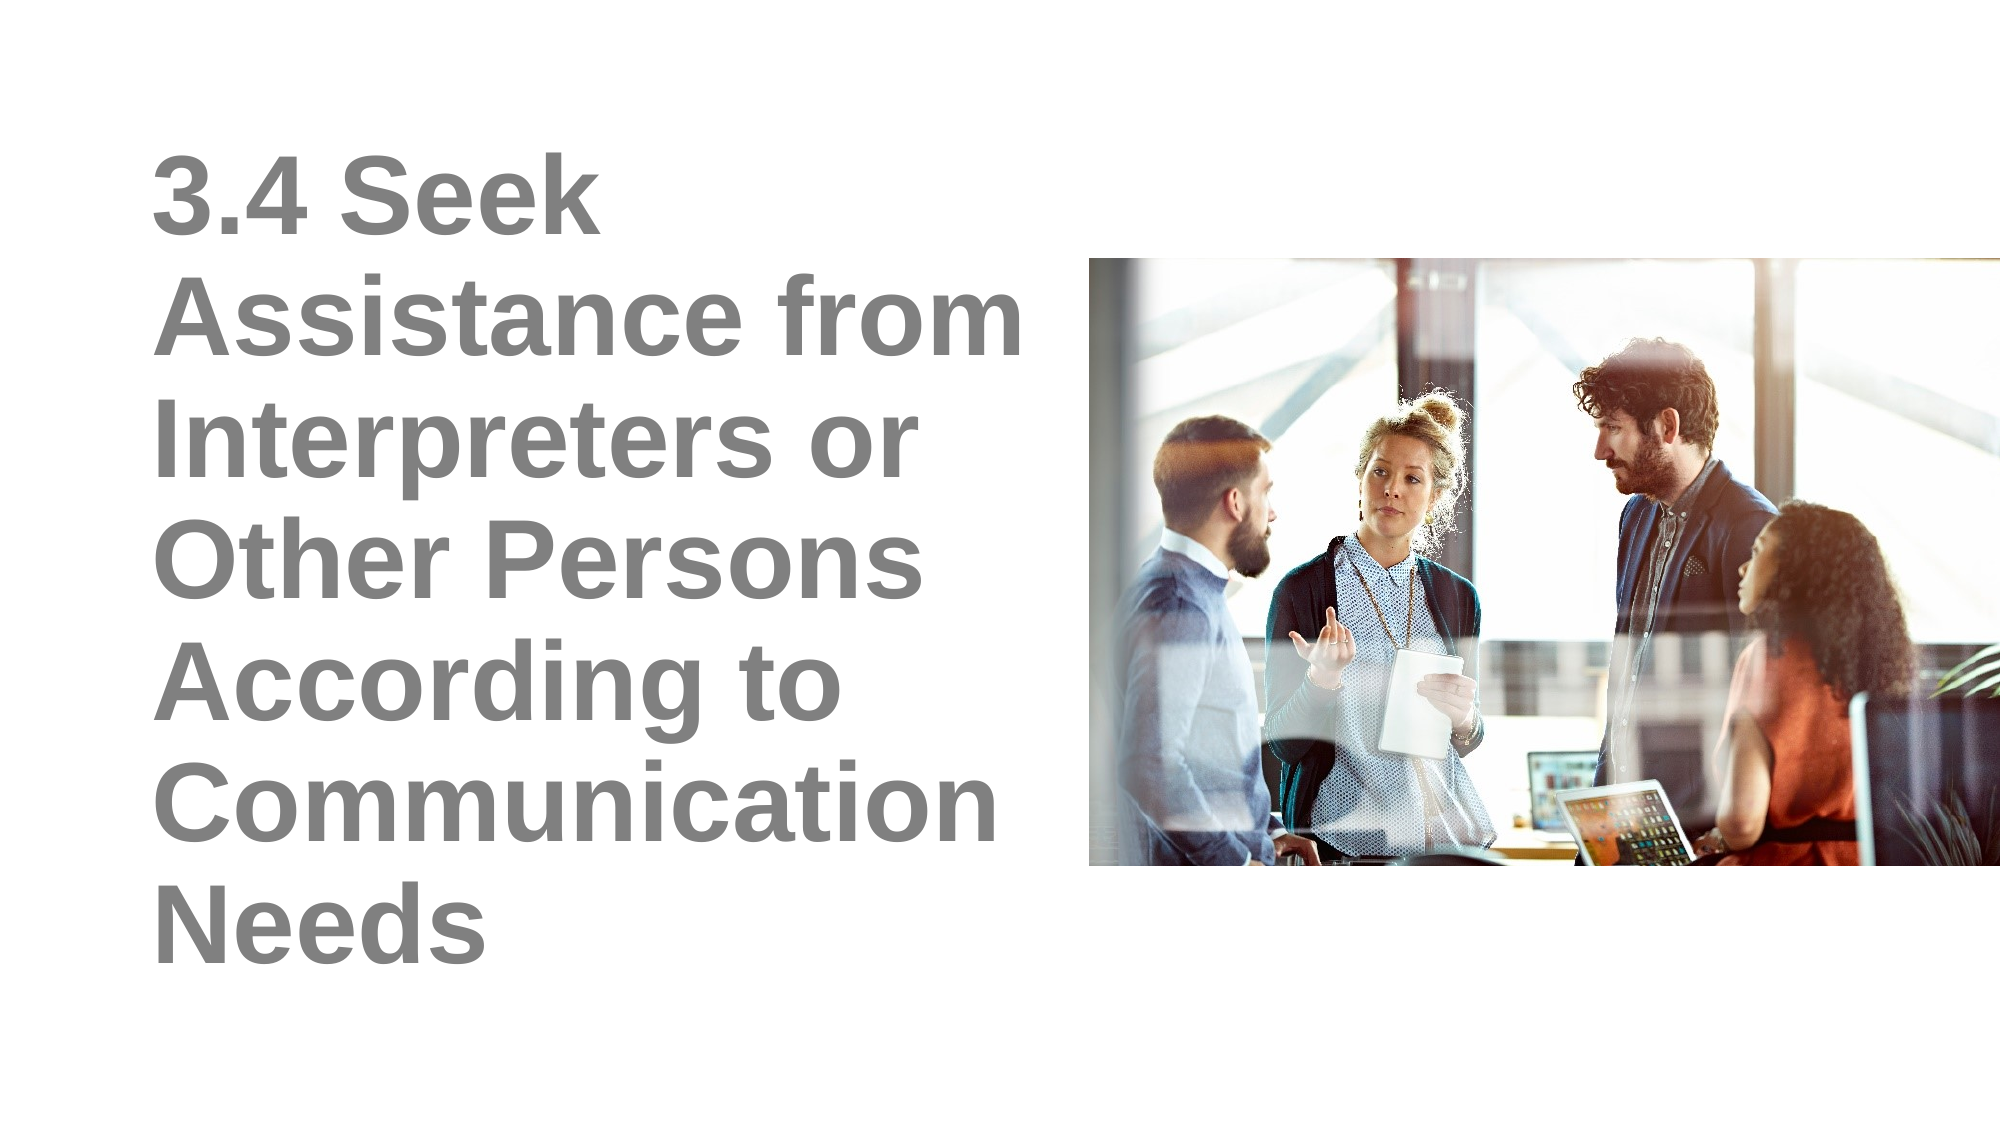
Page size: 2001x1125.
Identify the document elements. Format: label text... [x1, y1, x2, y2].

picture [1089, 258, 2000, 867]
title 3.4 Seek Assistance from Interpreters or Other Persons According to Communication Needs [136, 328, 1064, 797]
